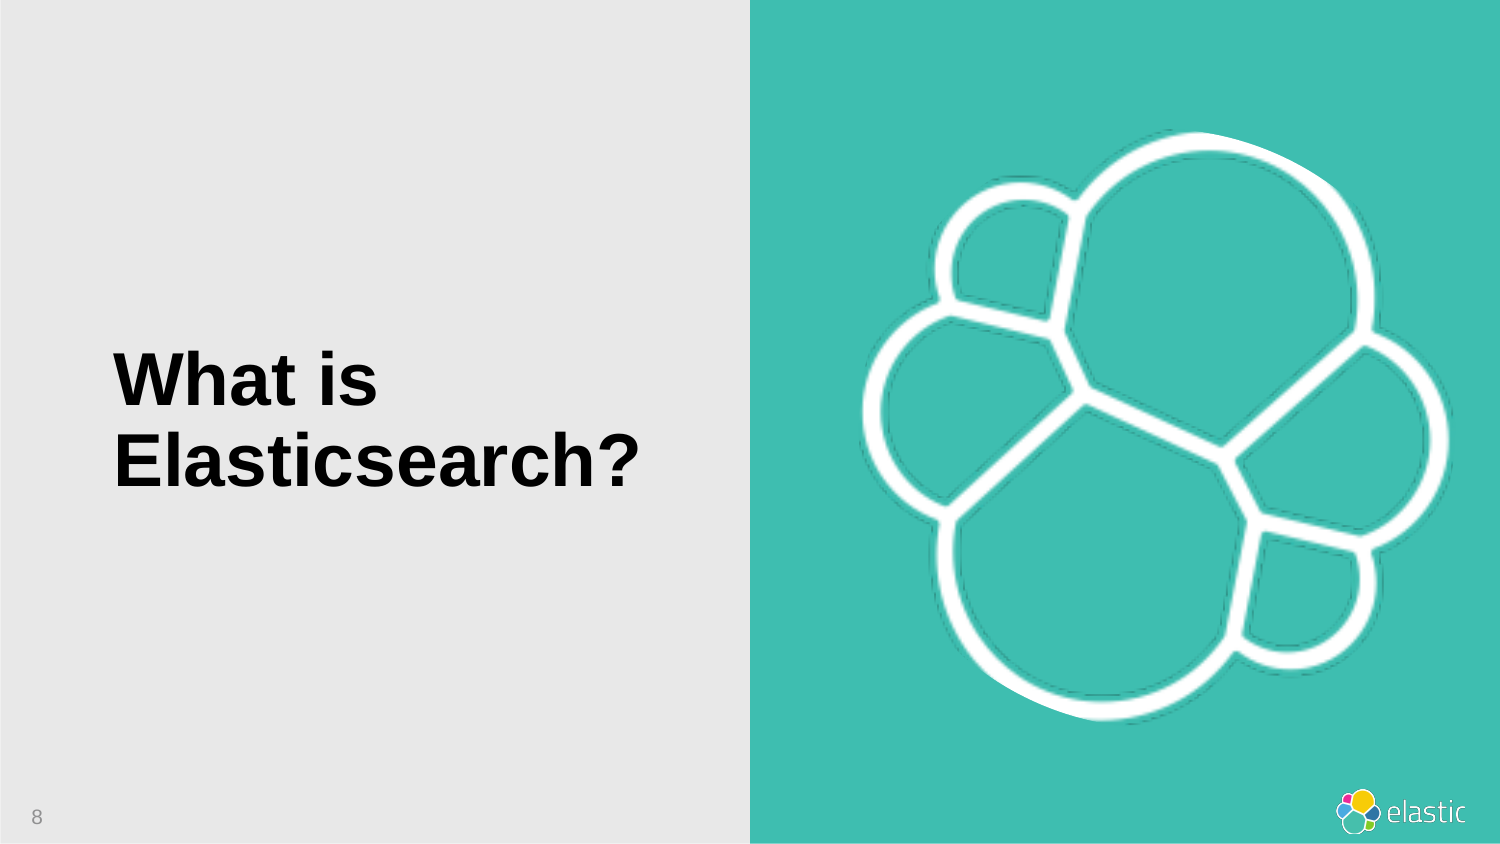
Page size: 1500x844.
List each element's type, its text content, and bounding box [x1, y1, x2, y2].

title What is Elasticsearch? [94, 128, 662, 715]
picture [858, 128, 1456, 729]
picture [1336, 789, 1465, 834]
